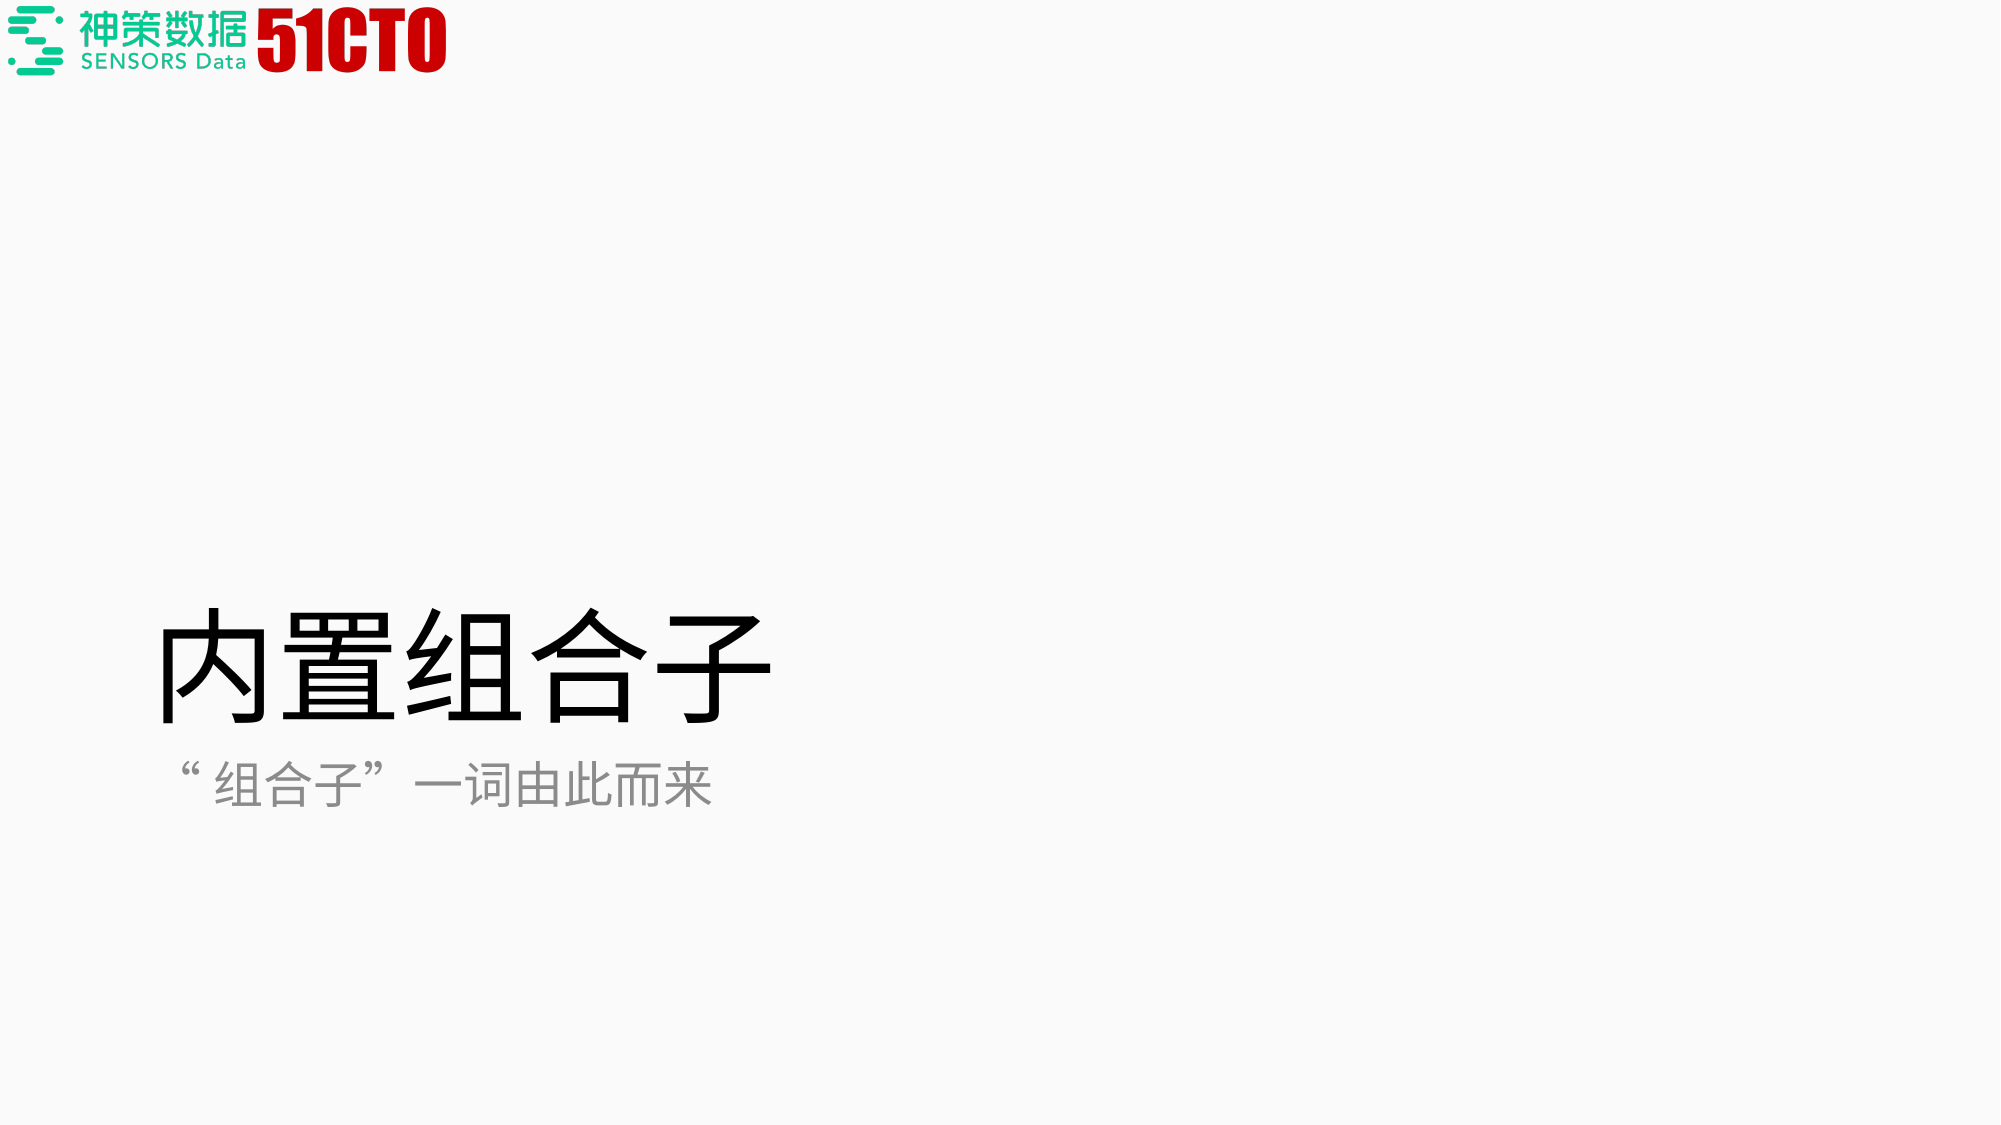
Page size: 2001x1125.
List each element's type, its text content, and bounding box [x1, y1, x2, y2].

title 内置组合子 [136, 280, 1862, 749]
picture [0, 0, 564, 203]
list “组合子”一词由此而来 [136, 752, 1862, 999]
